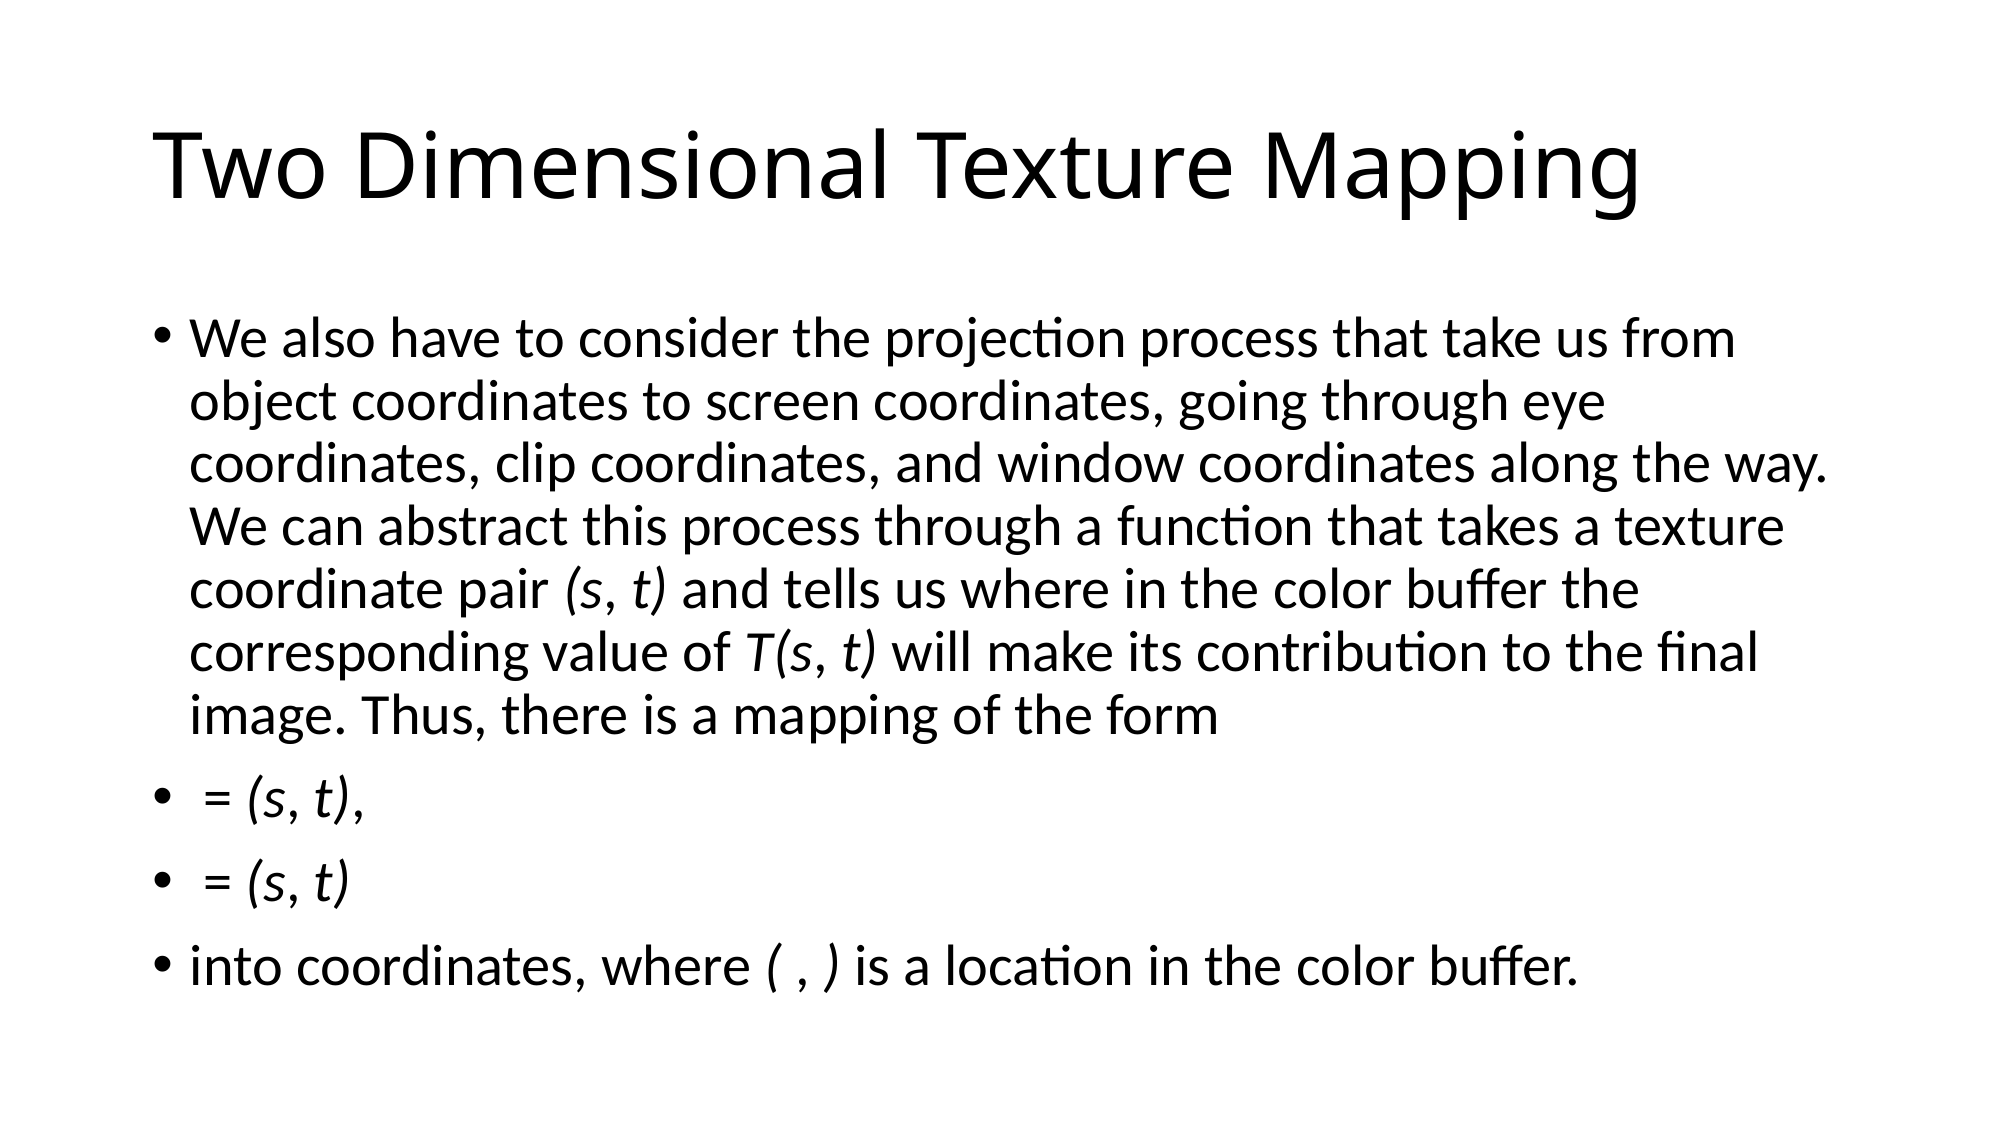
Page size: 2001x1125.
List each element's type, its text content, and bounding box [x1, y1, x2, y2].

title Two Dimensional Texture Mapping [137, 59, 1863, 278]
